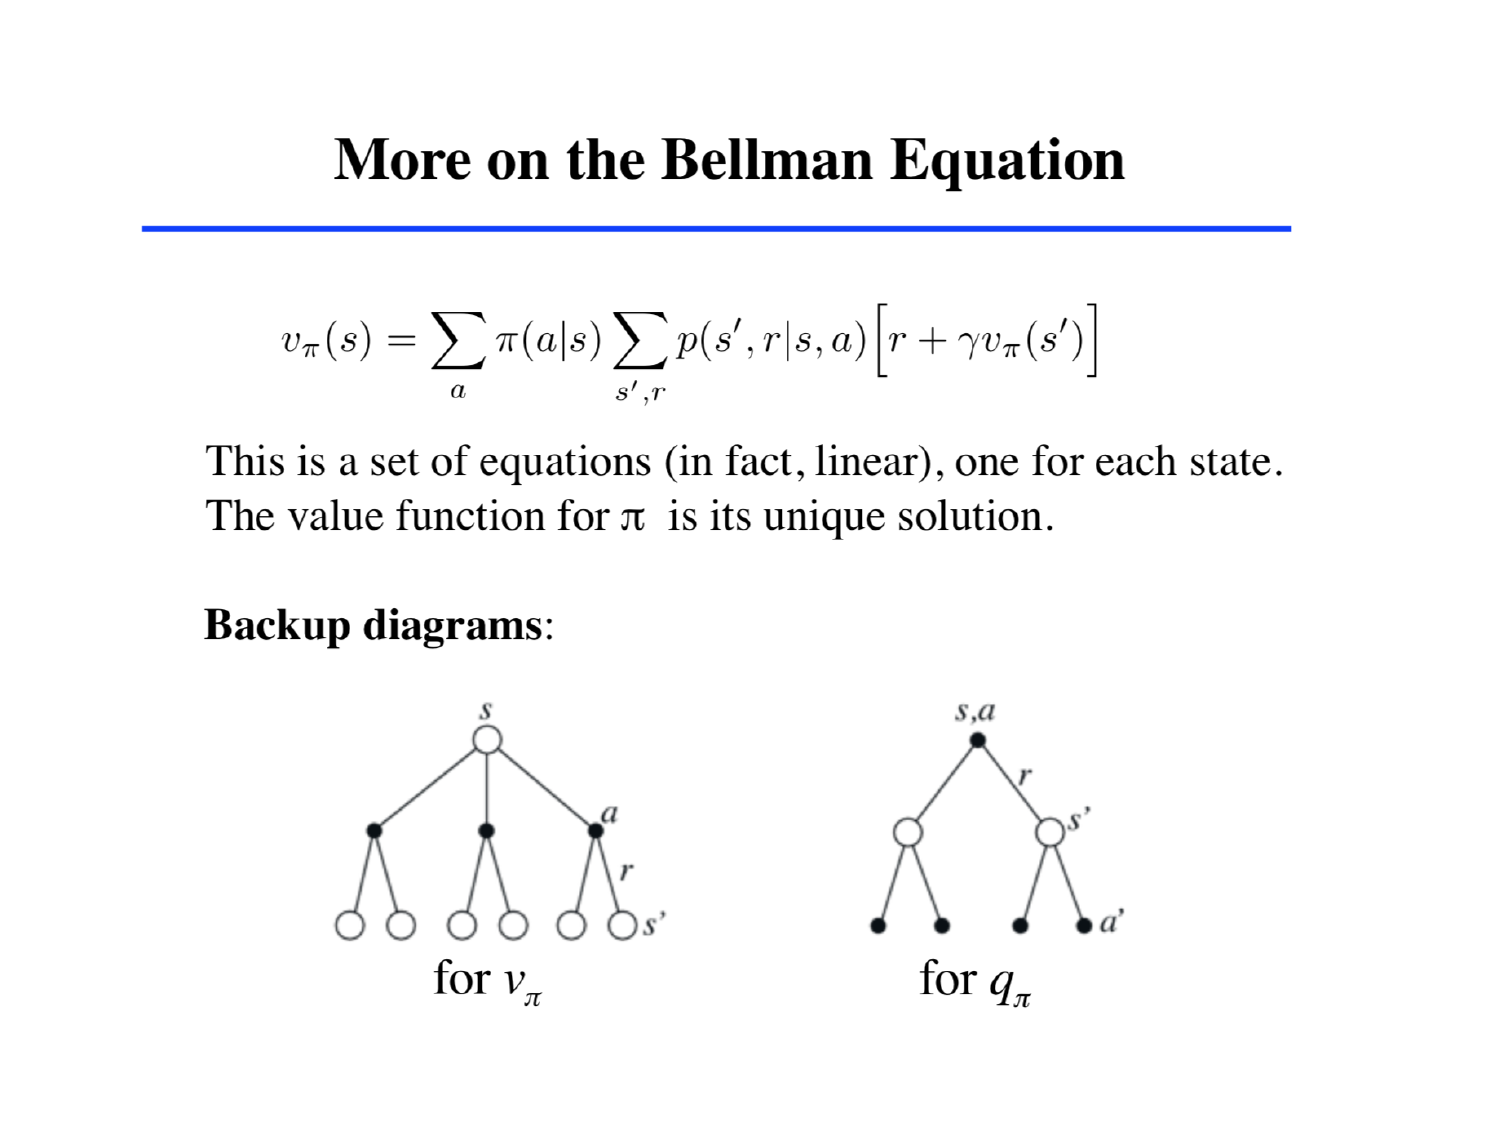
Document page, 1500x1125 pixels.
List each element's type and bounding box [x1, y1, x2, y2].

list [84, 99, 1371, 1038]
